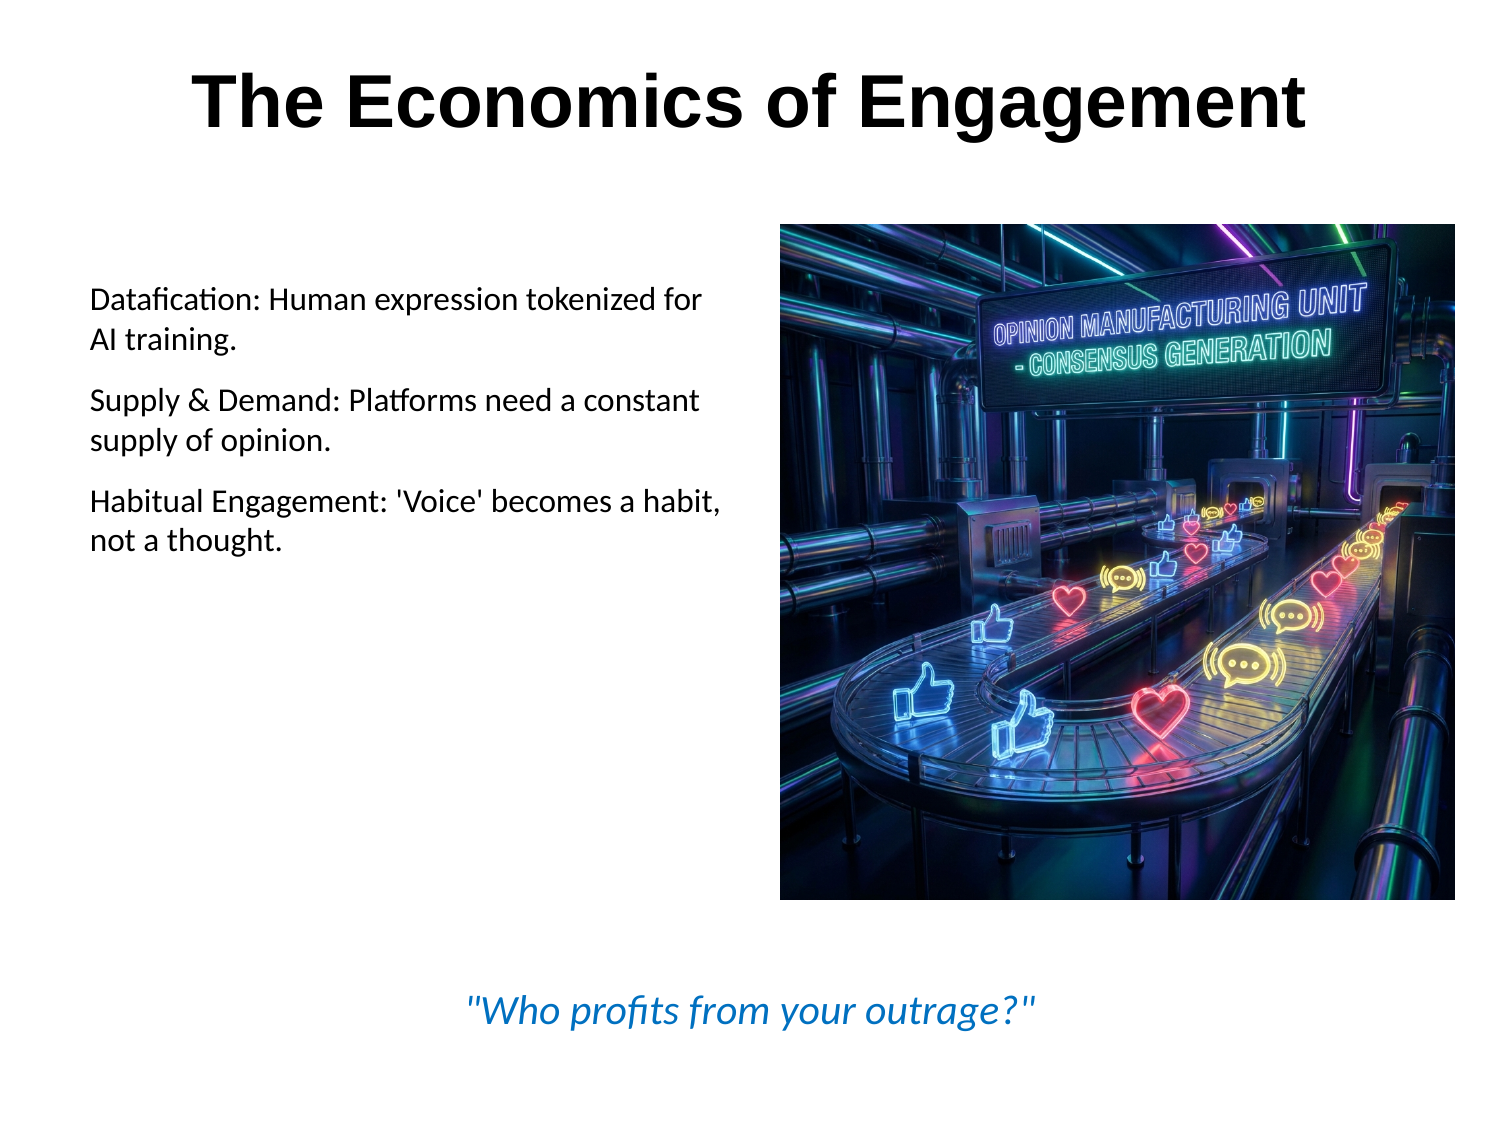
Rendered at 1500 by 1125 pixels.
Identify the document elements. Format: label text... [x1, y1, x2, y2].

text_box "Who profits from your outrage?" [448, 975, 1051, 1040]
text_box Datafication: Human expression tokenized for AI training. Supply & Demand: Platforms need a constant supply of opinion. Habitual Engagement: 'Voice' becomes a habit, not a thought. [74, 224, 750, 566]
picture [779, 224, 1456, 901]
text_box The Economics of Engagement [176, 44, 1323, 150]
